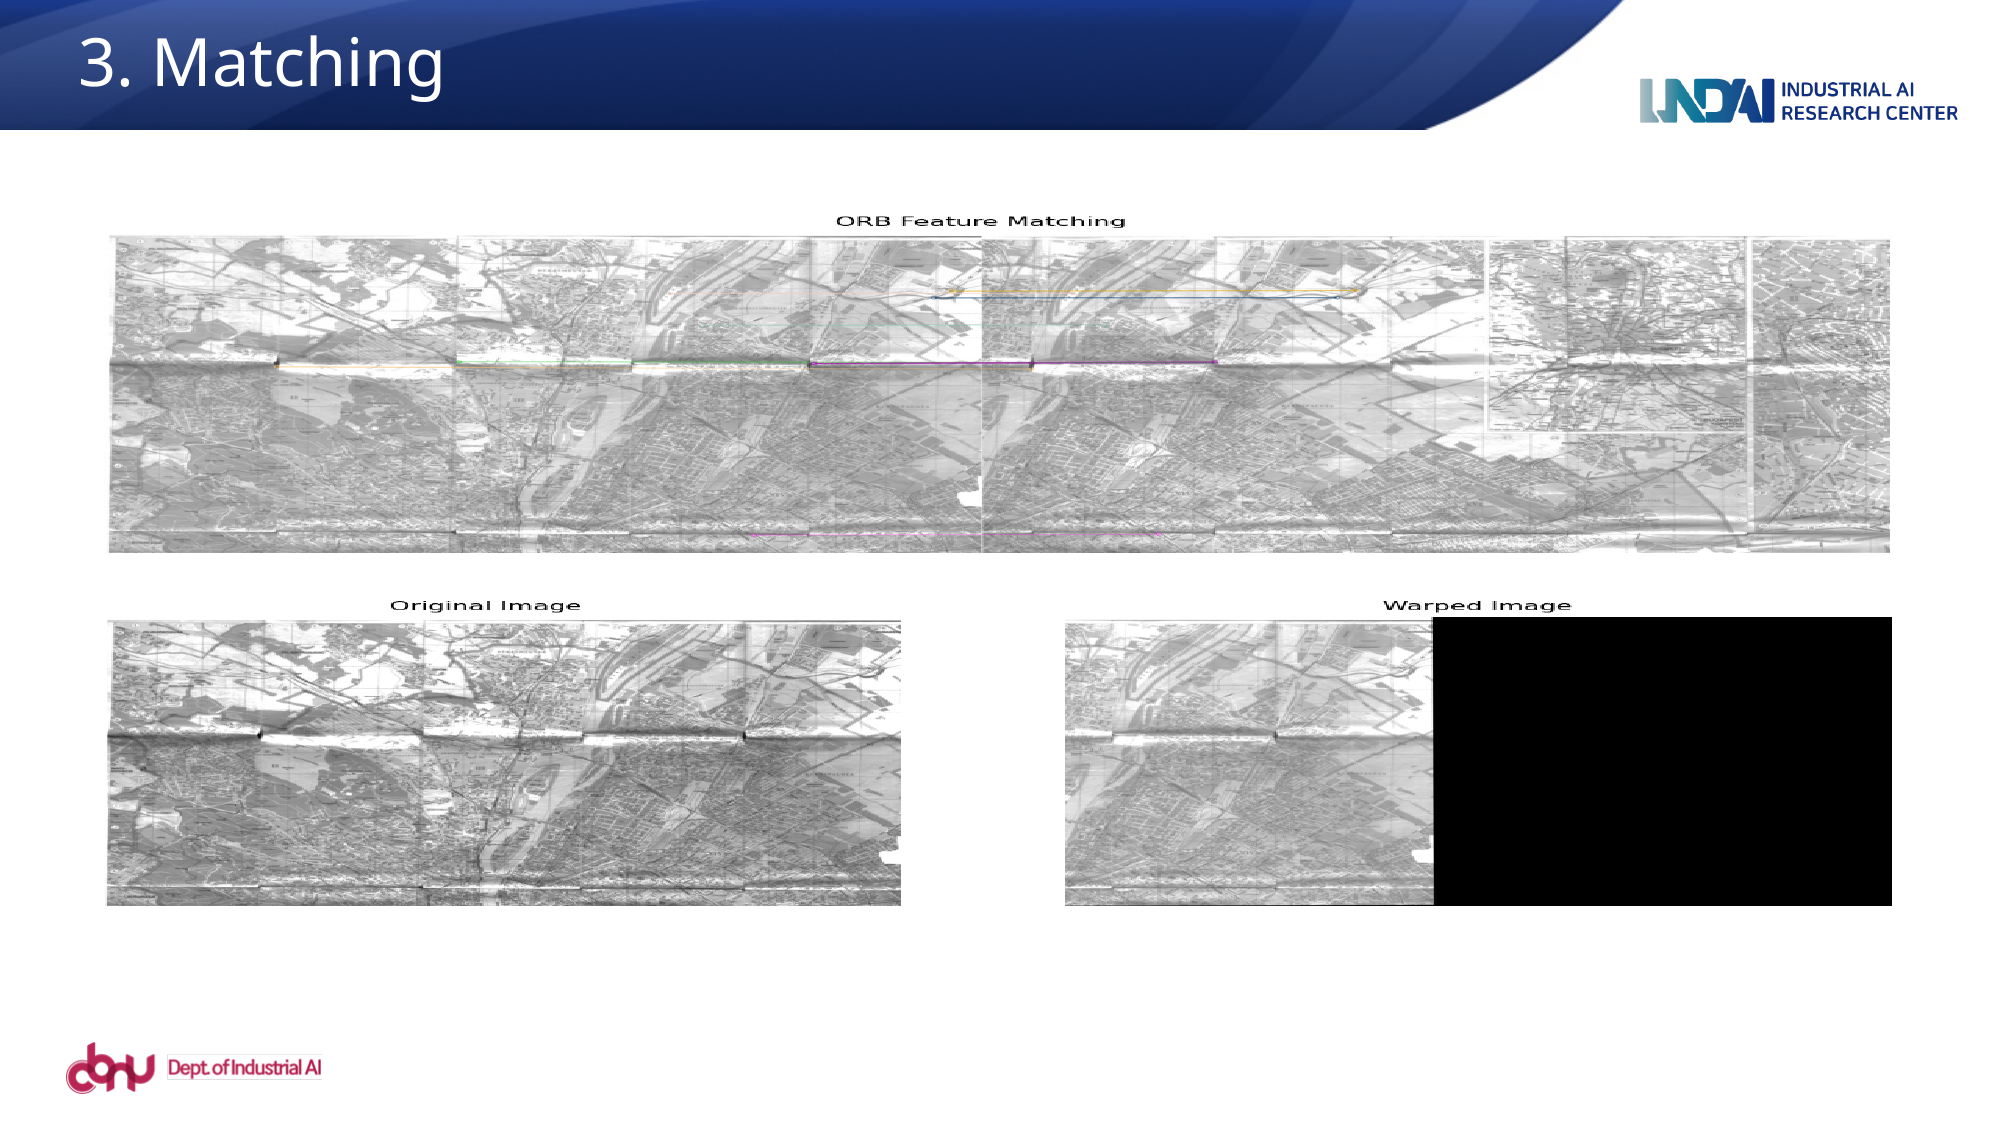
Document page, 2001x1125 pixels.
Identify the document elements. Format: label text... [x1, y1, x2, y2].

text_box 3. Matching [63, 12, 1500, 118]
picture [66, 1042, 333, 1094]
picture [84, 206, 1916, 563]
picture [0, 0, 2000, 130]
picture [90, 592, 1910, 919]
